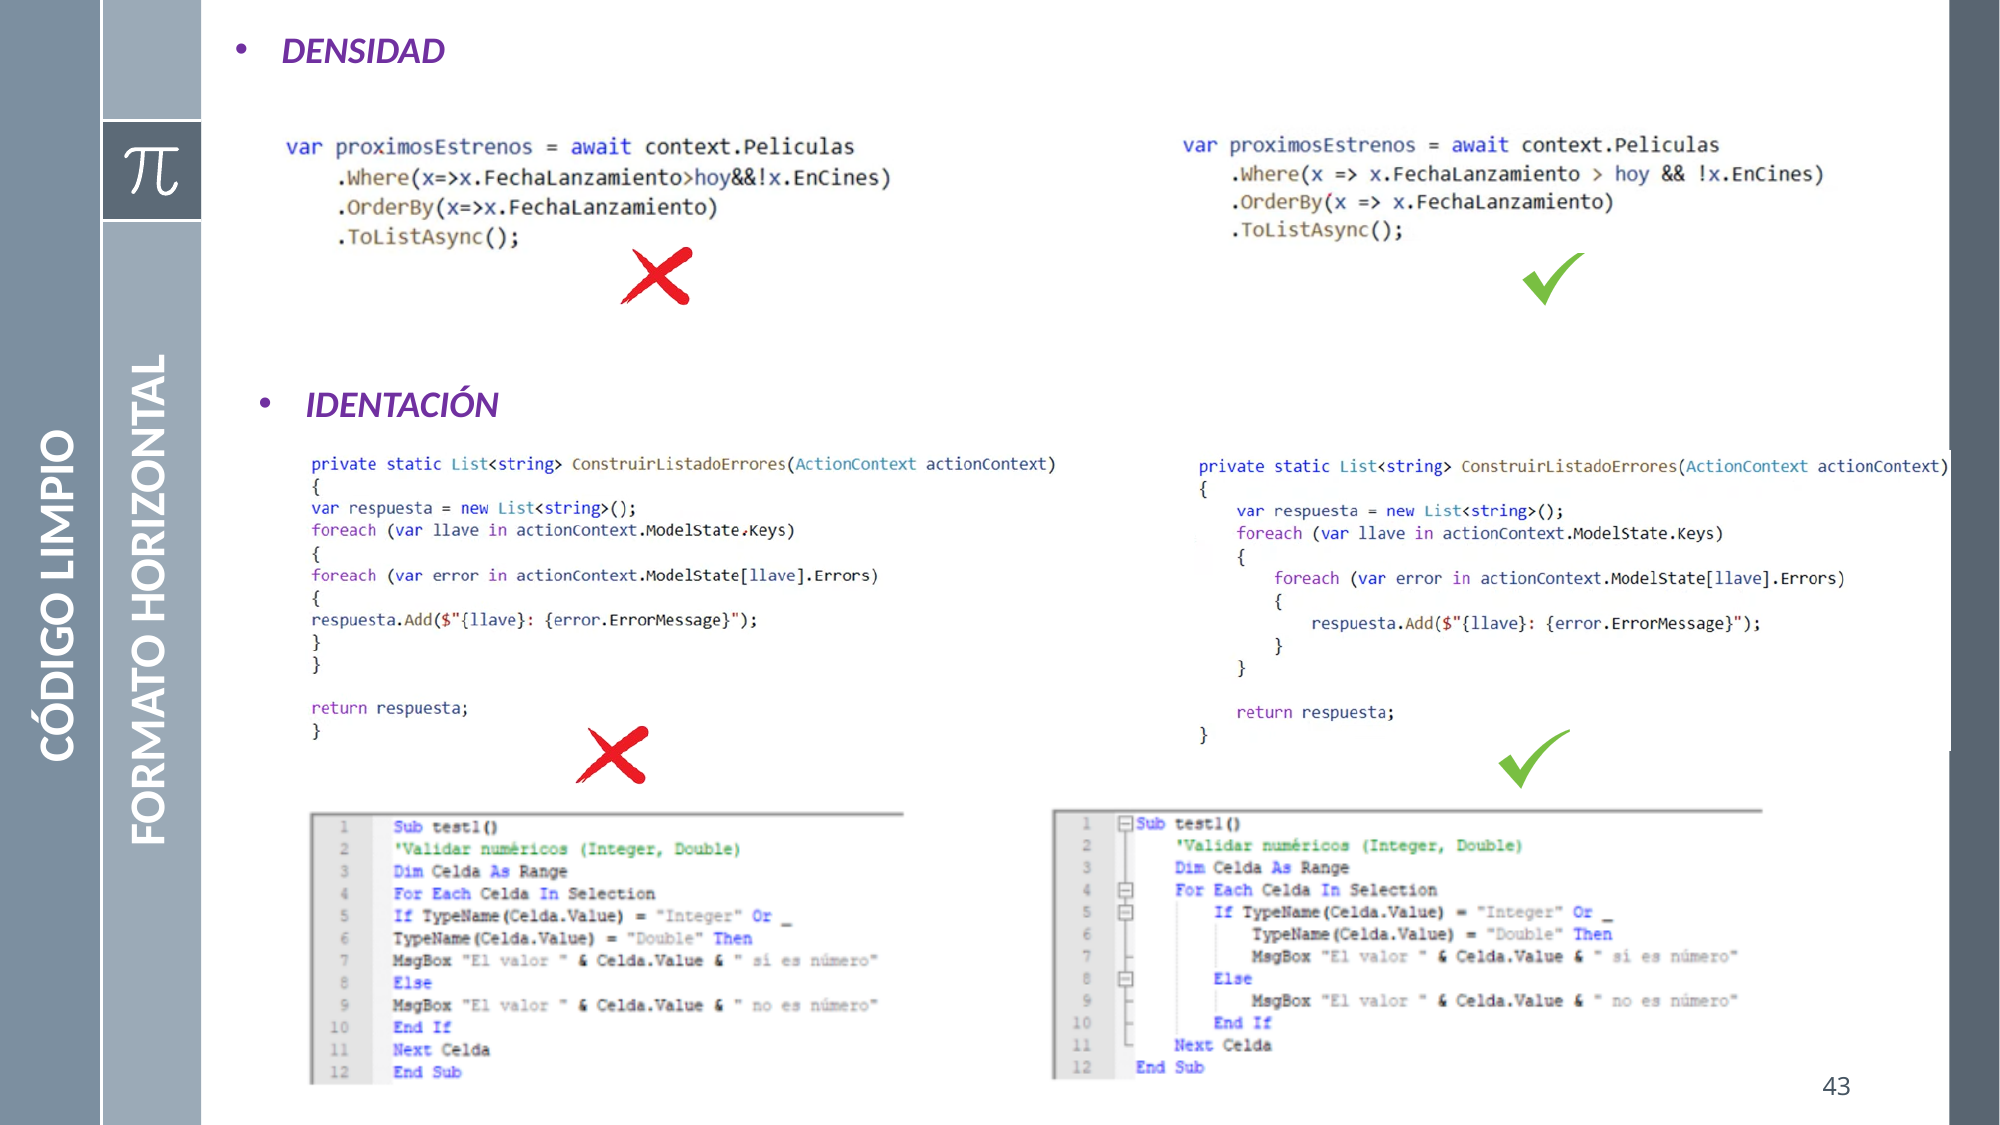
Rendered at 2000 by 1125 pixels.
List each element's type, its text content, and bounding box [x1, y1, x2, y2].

text_box FORMATO HORIZONTAL [106, 339, 182, 862]
picture [299, 450, 1951, 1087]
picture [279, 125, 894, 315]
text_box IDENTACIÓN [243, 372, 1496, 433]
slide_number 43 [1766, 1057, 1867, 1118]
text_box DENSIDAD [220, 19, 1473, 79]
picture [1165, 120, 1840, 315]
text_box CÓDIGO LIMPIO [16, 414, 91, 778]
